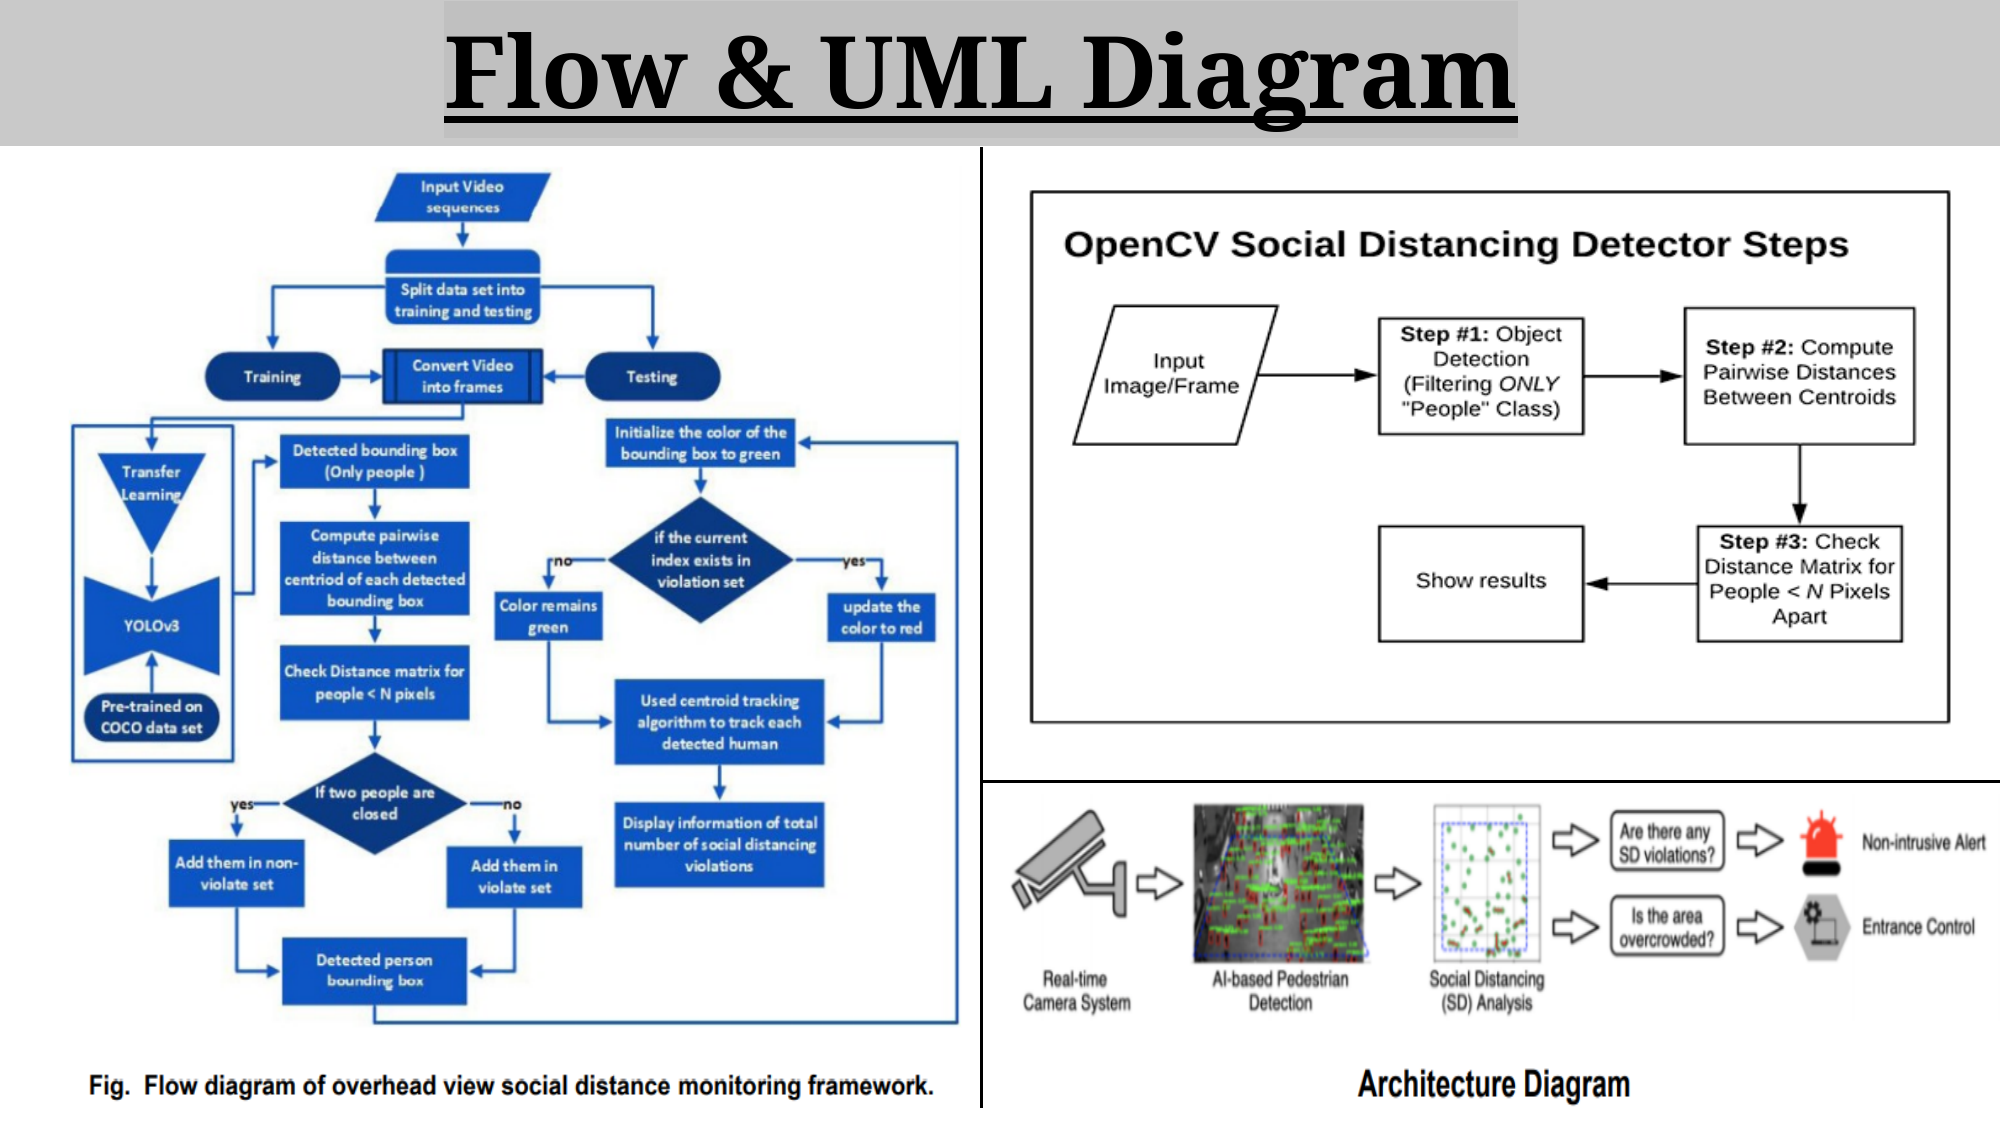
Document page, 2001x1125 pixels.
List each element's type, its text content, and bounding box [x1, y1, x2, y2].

picture [982, 146, 2000, 781]
picture [0, 146, 2000, 1125]
title Flow & UML Diagram [118, 0, 1844, 146]
